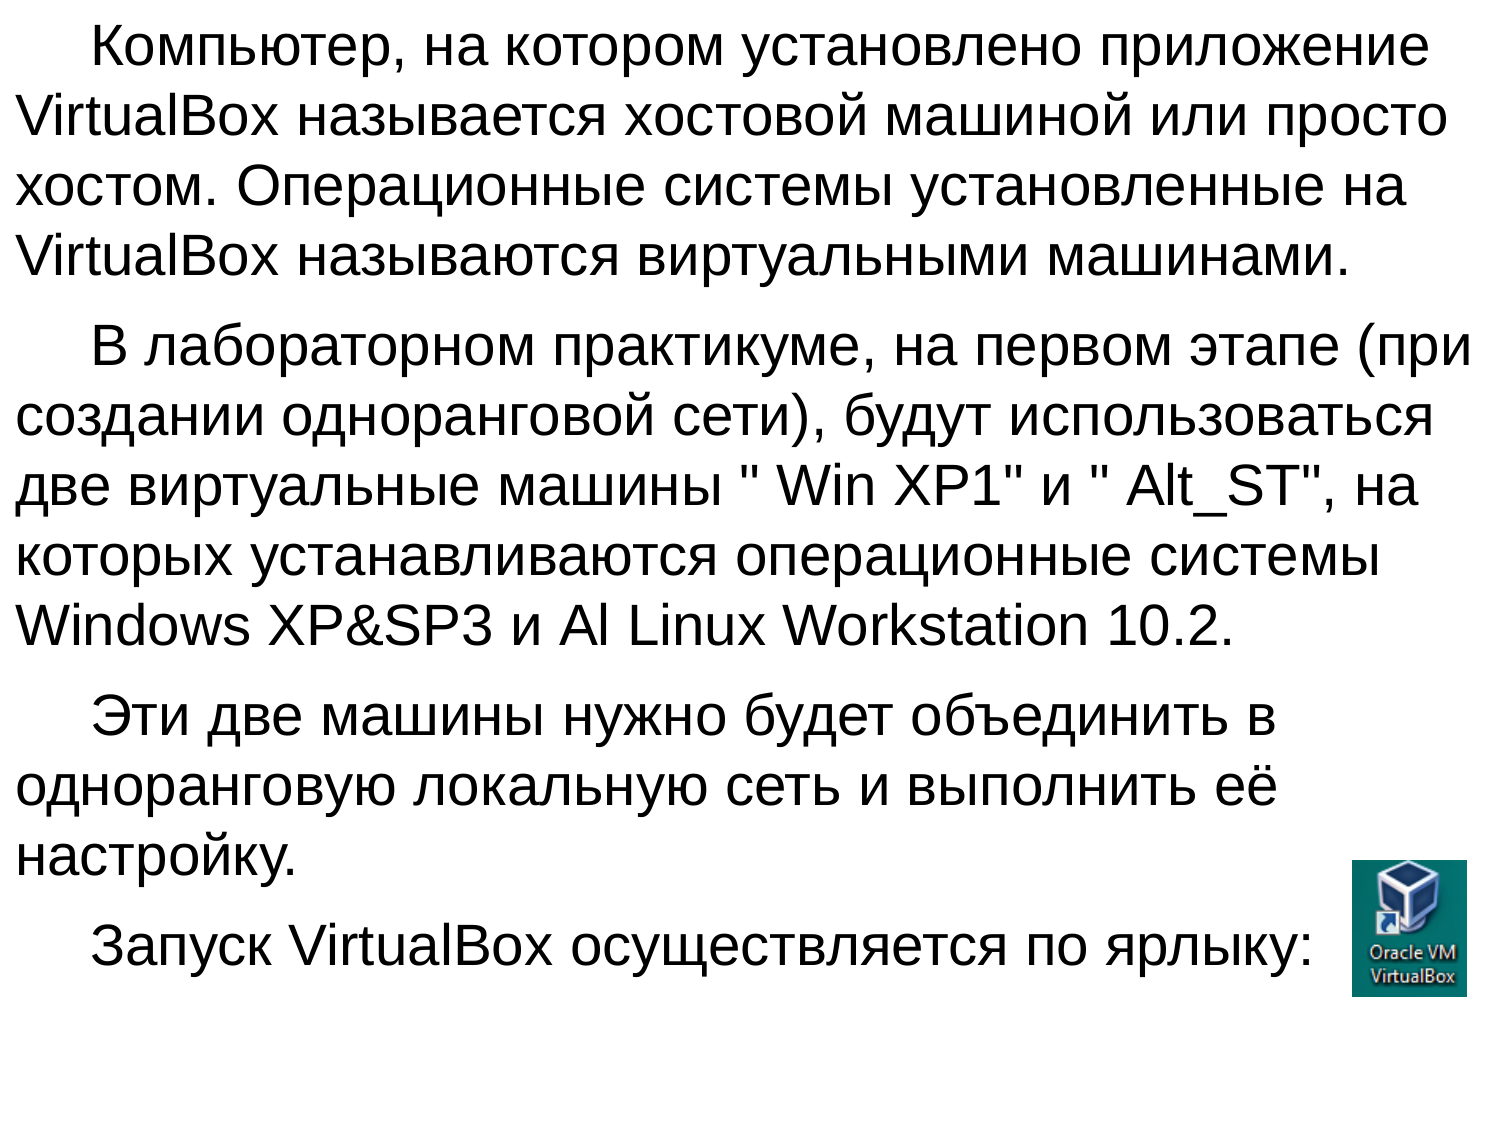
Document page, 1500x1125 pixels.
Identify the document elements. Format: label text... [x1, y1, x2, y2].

picture [1352, 860, 1467, 998]
list Компьютер, на котором установлено приложение VirtualBox называется хостовой машиной или просто хостом. Операционные системы установленные на VirtualBox называются виртуальными машинами. В лабораторном практикуме, на первом этапе (при создании одноранговой сети), будут использоваться две виртуальные машины " Win ХР1" и " Alt_ST", на которых устанавливаются операционные системы Windows XP&SP3 и Al Linux Workstation 10.2. Эти две машины нужно будет объединить в одноранговую локальную сеть и выполнить её настройку. Запуск VirtualBox осуществляется по ярлыку: [0, 0, 1500, 856]
